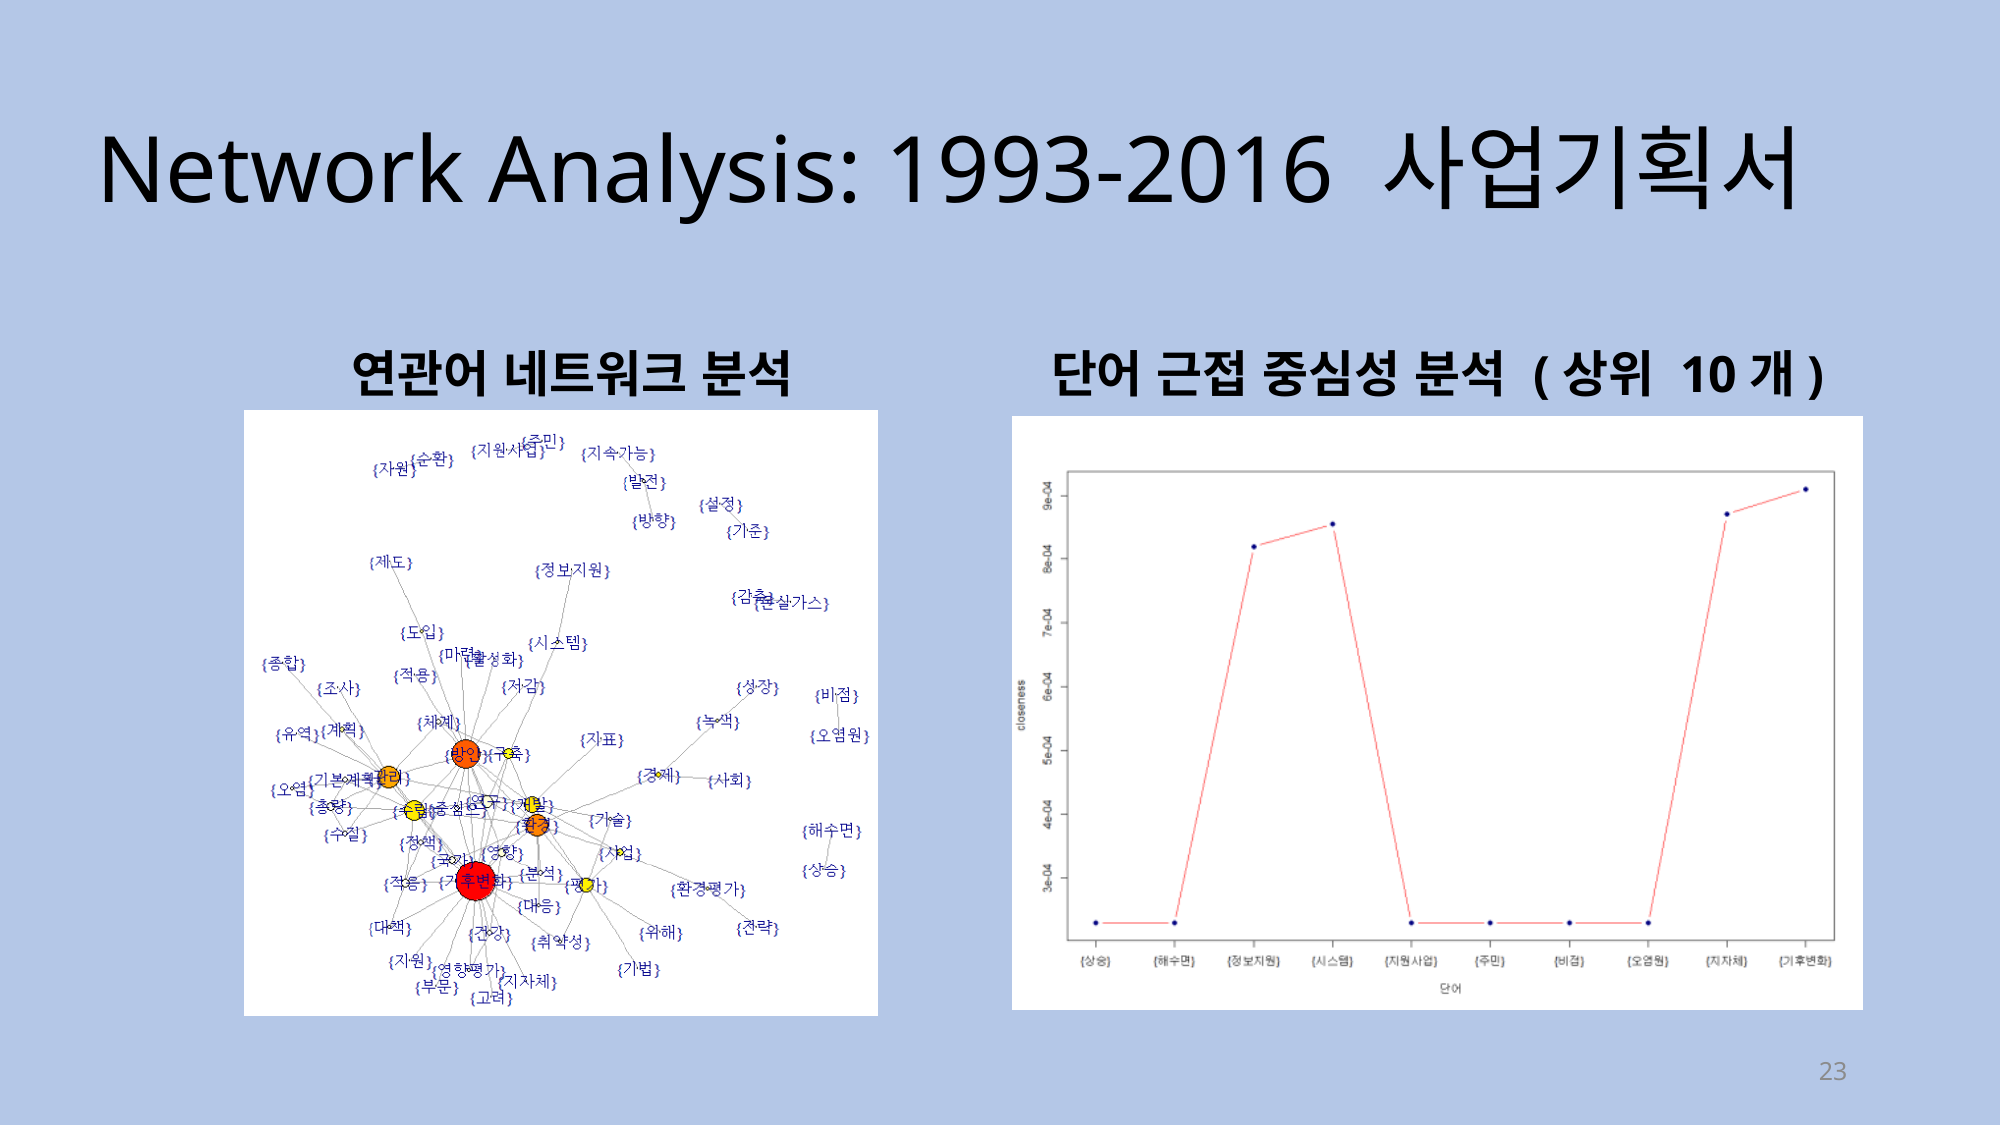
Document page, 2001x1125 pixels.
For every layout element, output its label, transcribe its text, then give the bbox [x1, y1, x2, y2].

text_box [162, 324, 1013, 1039]
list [244, 410, 878, 1016]
list 연관어 네트워크 분석 [137, 275, 984, 411]
slide_number 23 [1412, 1042, 1863, 1103]
title Network Analysis: 1993-2016 사업기획서 [81, 63, 1944, 282]
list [1012, 416, 1863, 1010]
list 단어 근접 중심성 분석 (상위 10개) [1012, 275, 1863, 411]
